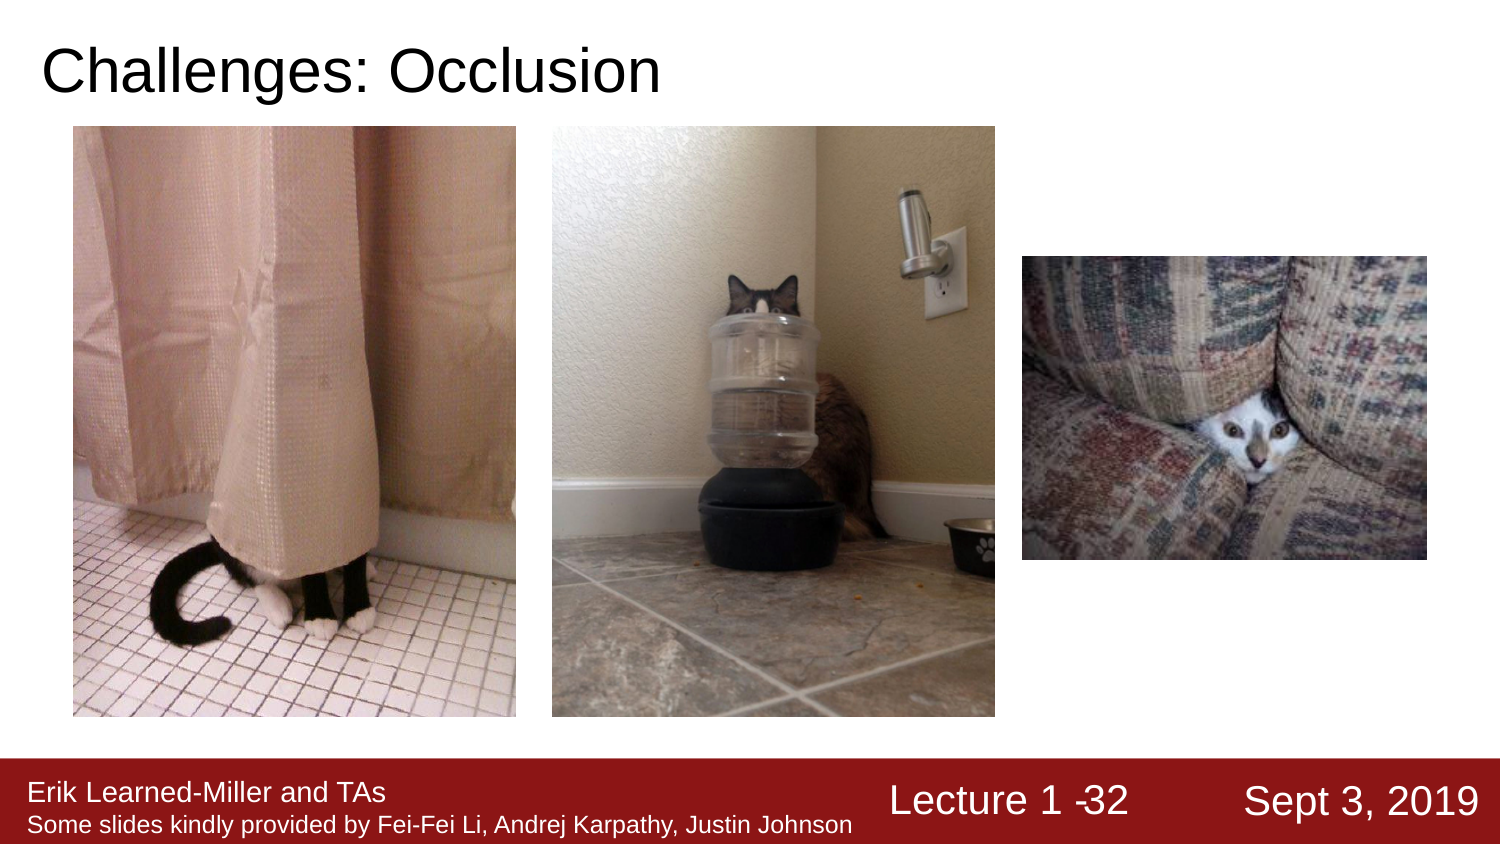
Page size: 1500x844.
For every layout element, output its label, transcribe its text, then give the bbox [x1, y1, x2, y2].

text_box Challenges: Occlusion [26, 15, 1117, 146]
slide_number ‹#› [1054, 765, 1145, 831]
picture [1021, 256, 1428, 560]
picture [72, 126, 516, 717]
picture [552, 126, 996, 717]
